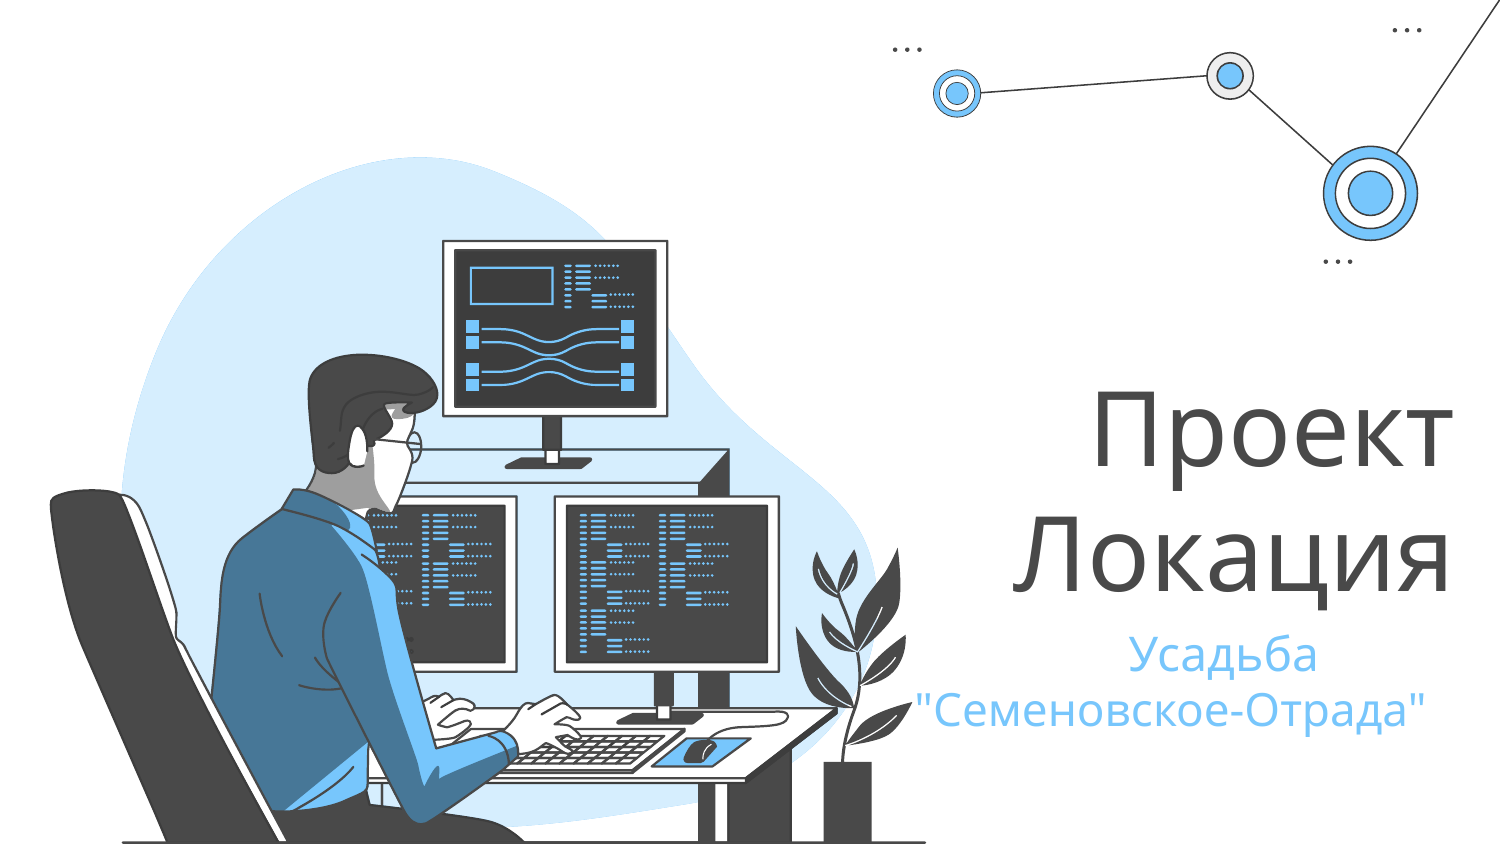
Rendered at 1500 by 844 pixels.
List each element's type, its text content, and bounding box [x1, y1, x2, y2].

title Проект Локация [932, 333, 1471, 608]
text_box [49, 157, 927, 844]
subtitle Усадьба "Семеновское-Отрада" [932, 608, 1500, 774]
